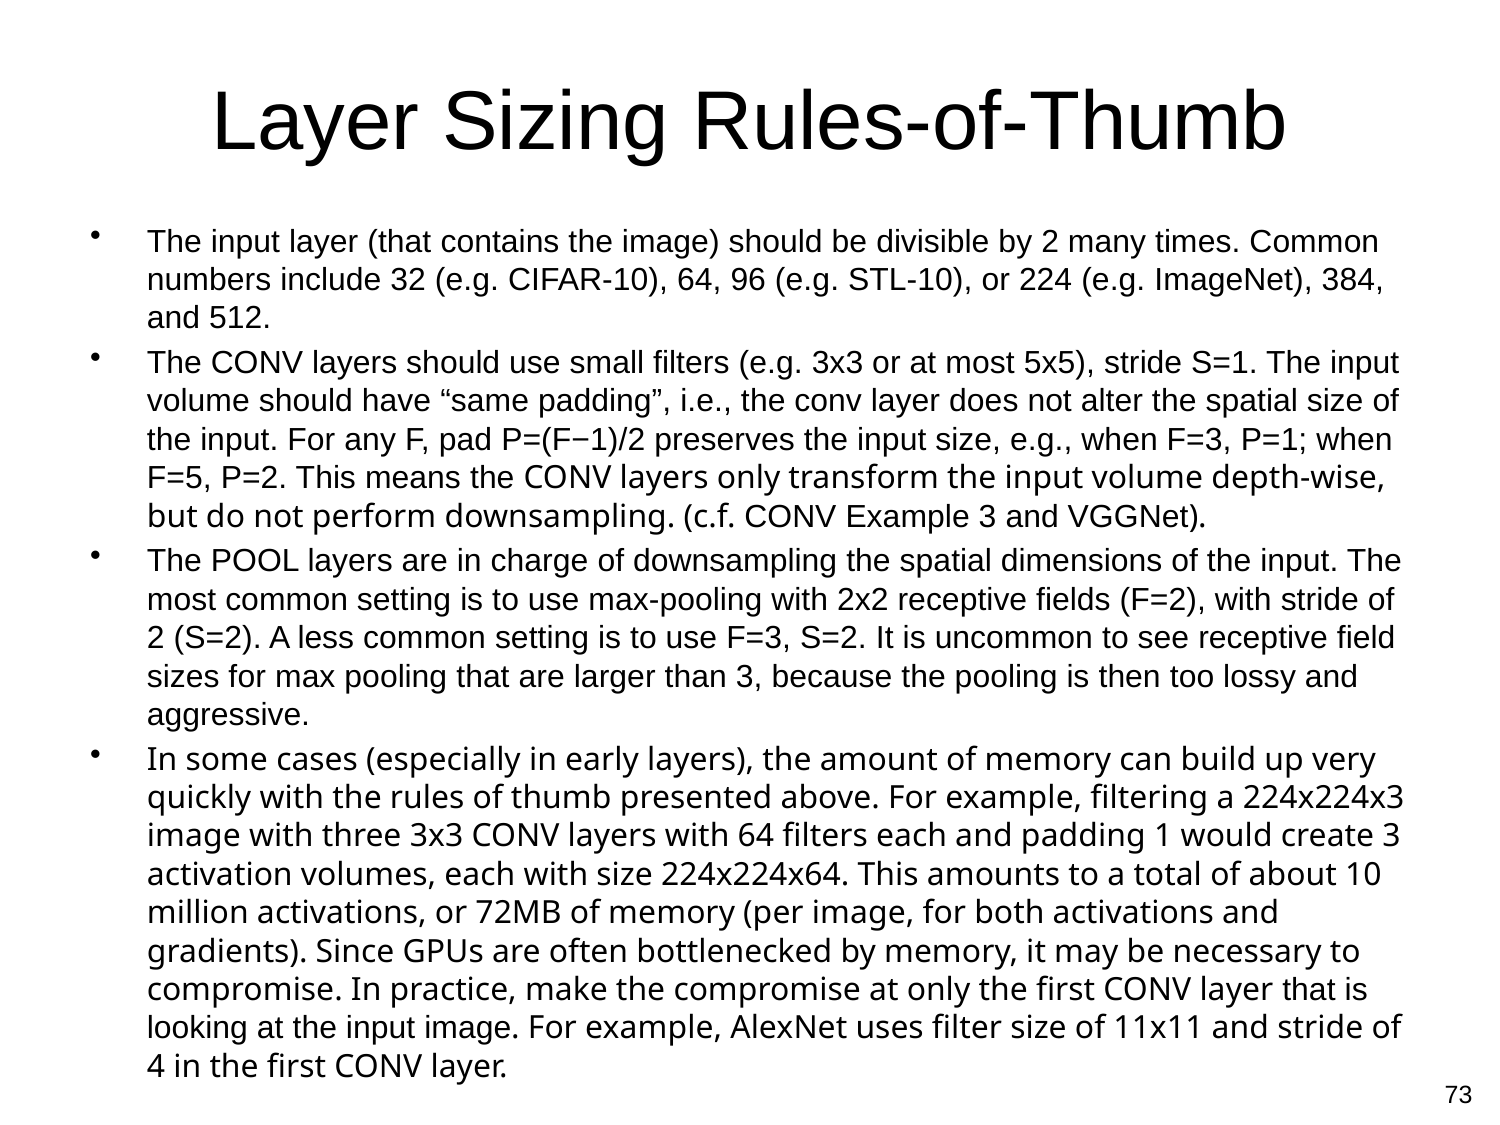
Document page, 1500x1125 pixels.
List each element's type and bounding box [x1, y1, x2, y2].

slide_number [1137, 1070, 1488, 1112]
list [74, 212, 1426, 1112]
title [74, 44, 1426, 188]
